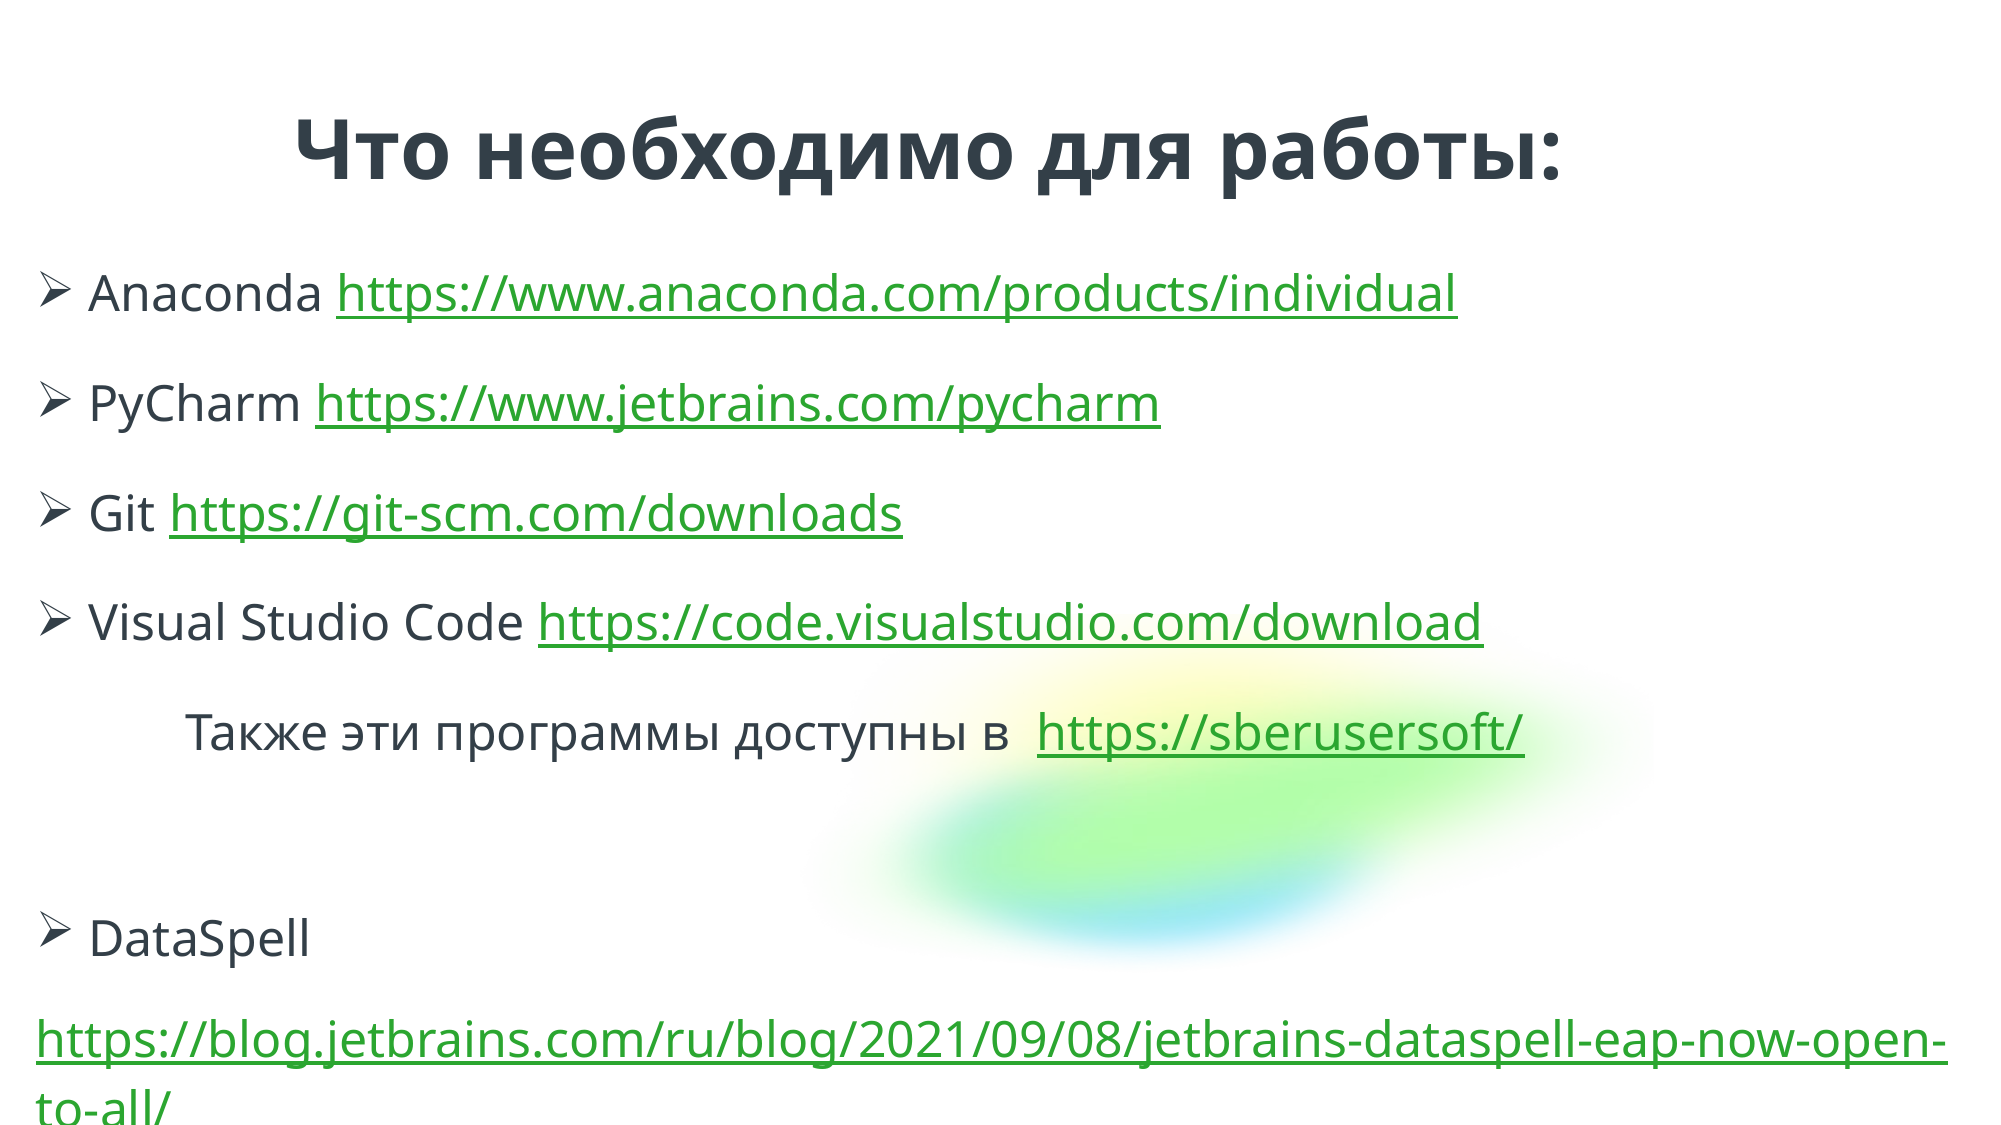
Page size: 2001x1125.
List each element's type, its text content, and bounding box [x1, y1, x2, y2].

text_box Что необходимо для работы: [90, 66, 1768, 232]
text_box Anaconda https://www.anaconda.com/products/individual PyCharm https://www.jetbrains.com/pycharm Git https://git-scm.com/downloads Visual Studio Code https://code.visualstudio.com/download Также эти программы доступны в https://sberusersoft/ DataSpell https://blog.jetbrains.com/ru/blog/2021/09/08/jetbrains-dataspell-eap-now-open-to-all/ [35, 241, 1953, 1046]
text_box [23, 756, 83, 1012]
